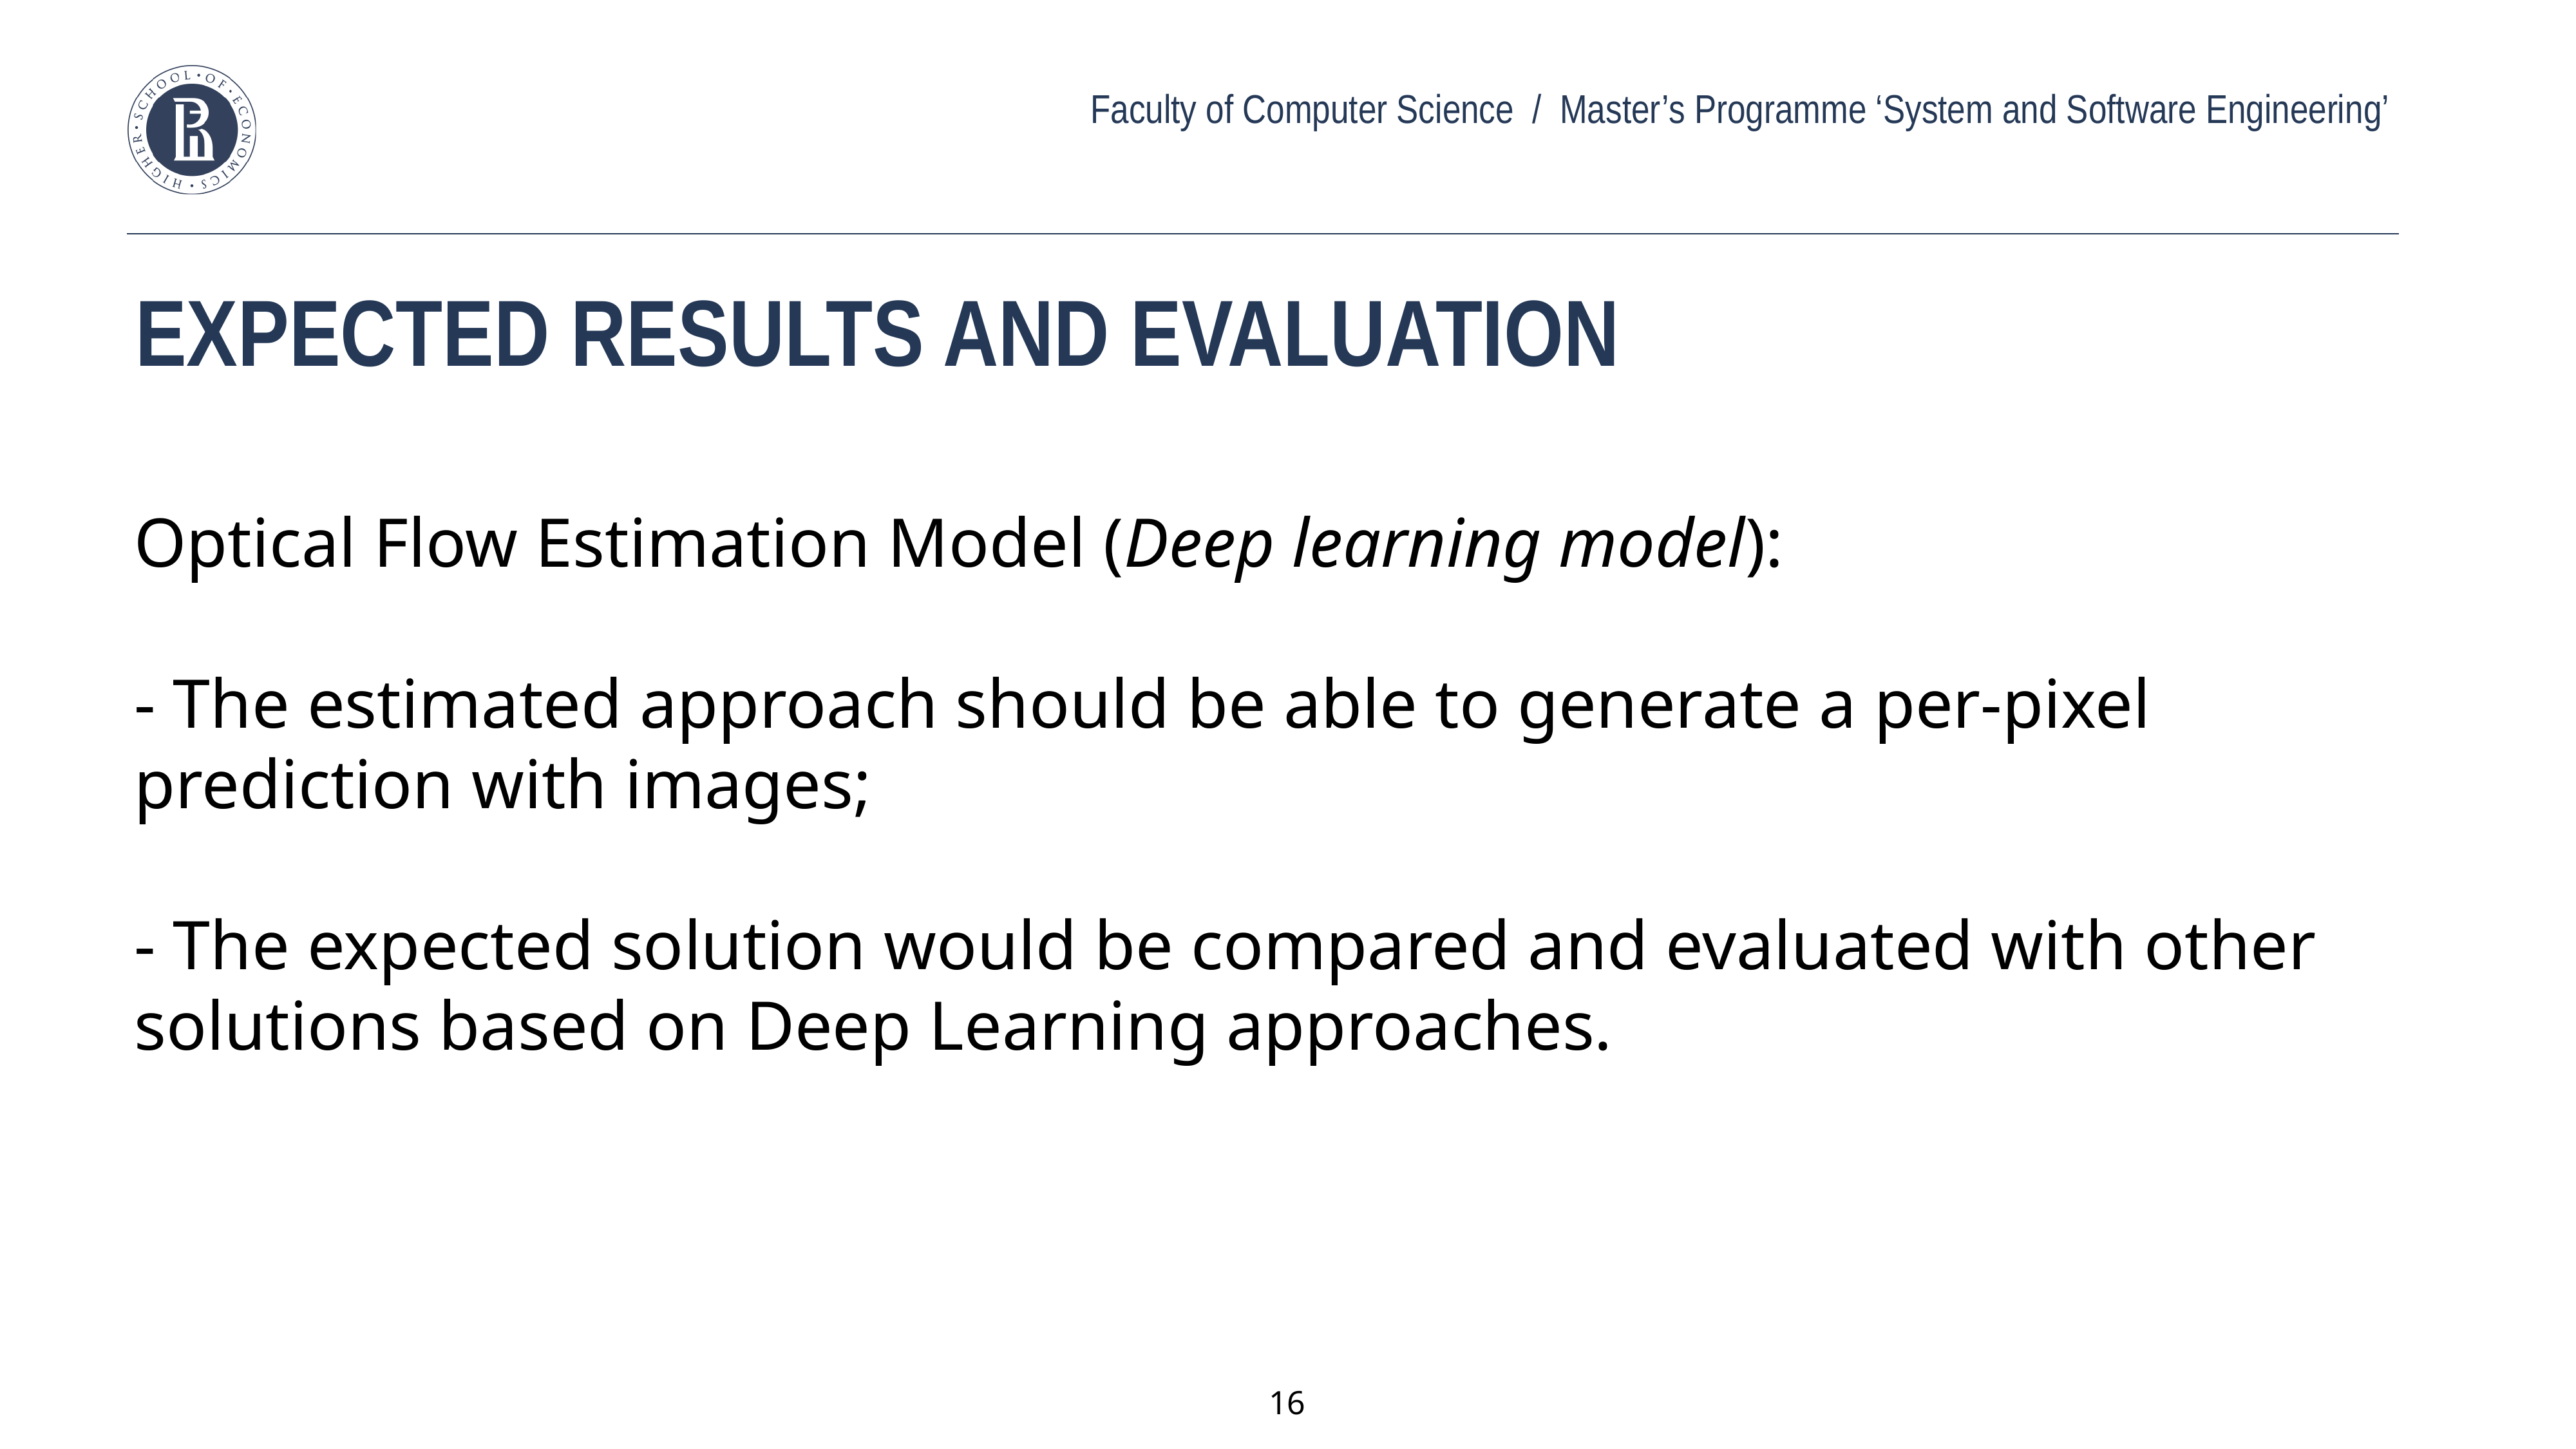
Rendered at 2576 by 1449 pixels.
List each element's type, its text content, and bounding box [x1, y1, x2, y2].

text_box Optical Flow Estimation Model (Deep learning model): - The estimated approach should be able to generate a per-pixel prediction with images; - The expected solution would be compared and evaluated with other solutions based on Deep Learning approaches. [126, 492, 2399, 1341]
picture [128, 65, 256, 194]
text_box Faculty of Computer Science / Master’s Programme ‘System and Software Engineering’ [985, 75, 2399, 178]
slide_number 16 [1260, 1374, 1314, 1429]
text_box Expected Results And evaluation [128, 265, 2400, 405]
